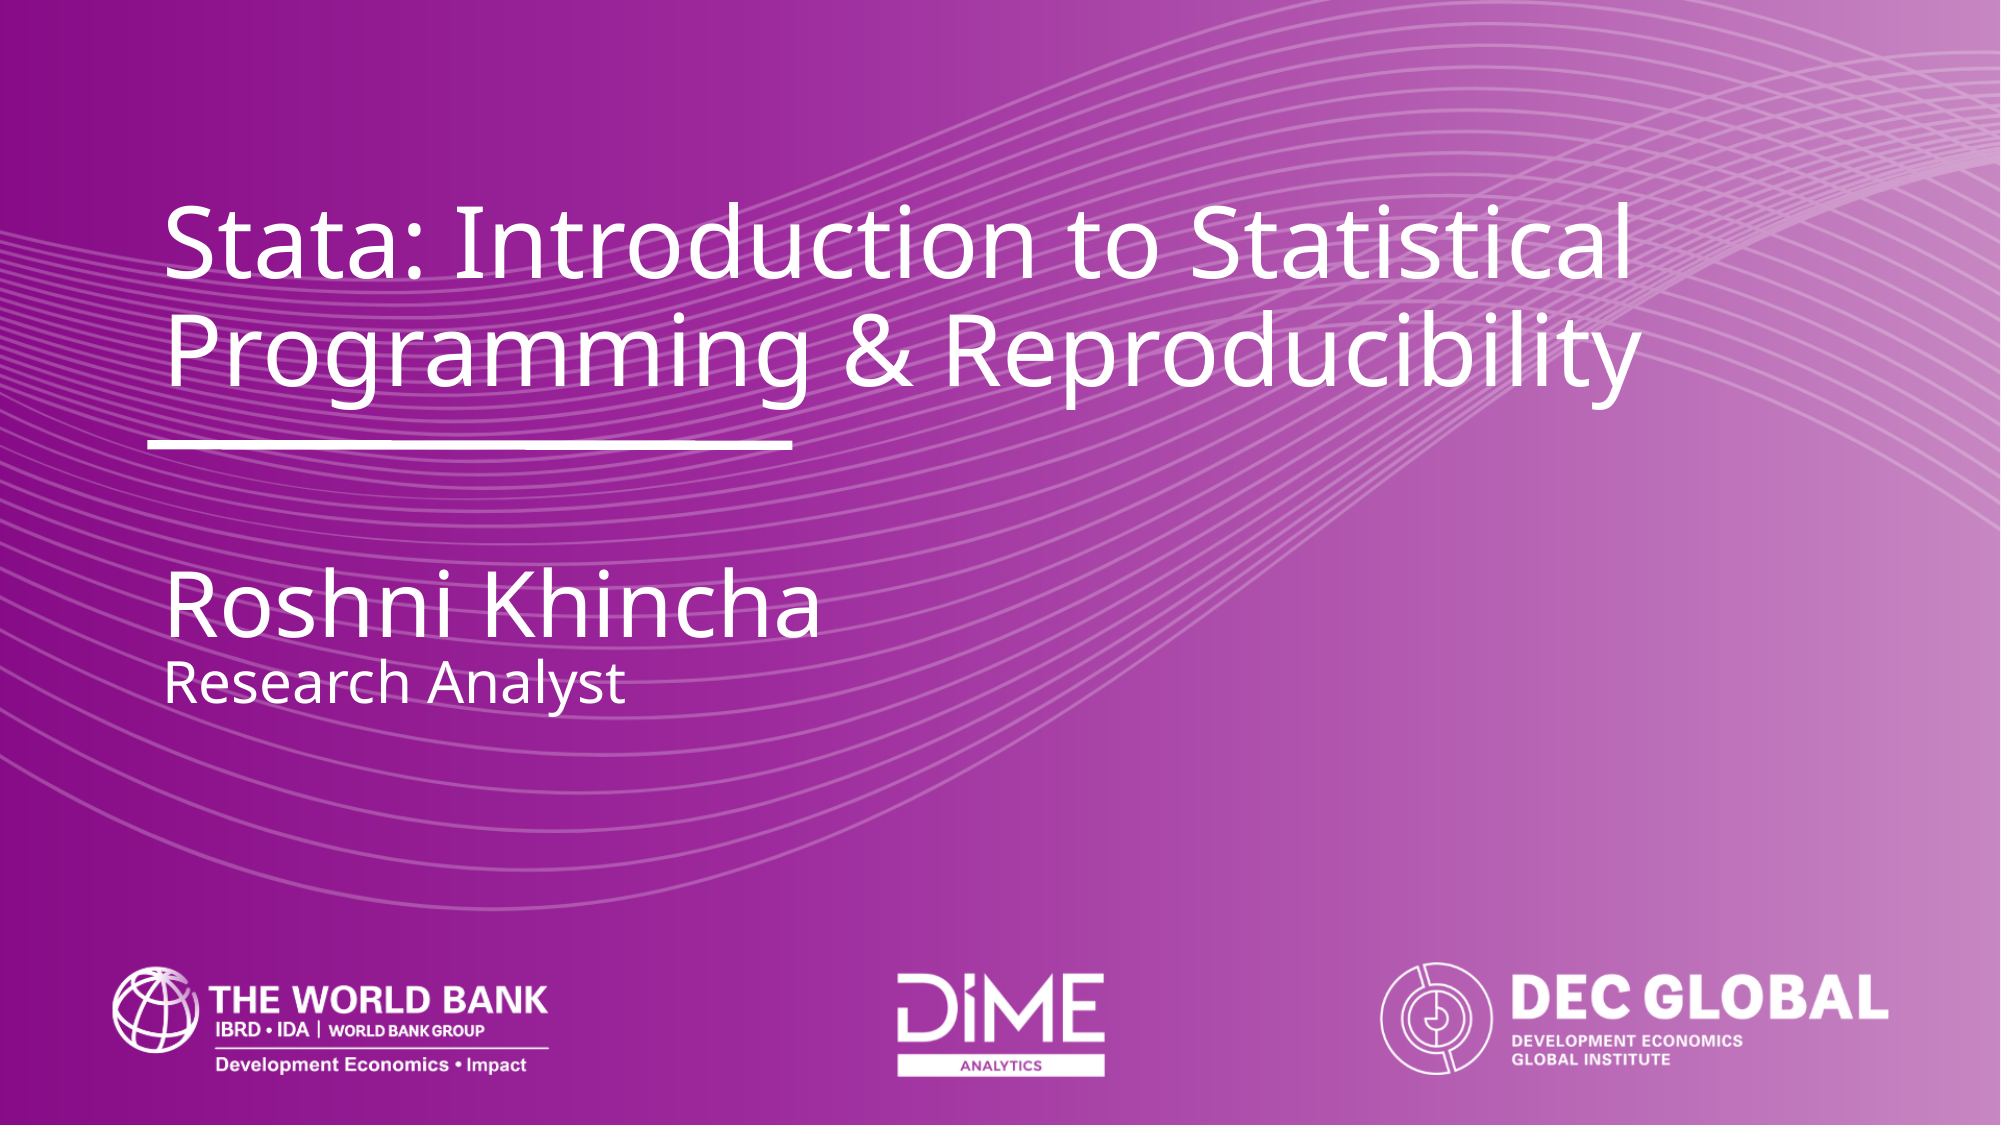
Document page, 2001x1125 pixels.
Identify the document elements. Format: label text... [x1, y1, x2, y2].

list Roshni Khincha [147, 550, 925, 670]
picture [0, 0, 2001, 1125]
list Stata: Introduction to Statistical Programming & Reproducibility [147, 185, 1679, 340]
list Research Analyst [147, 645, 683, 766]
